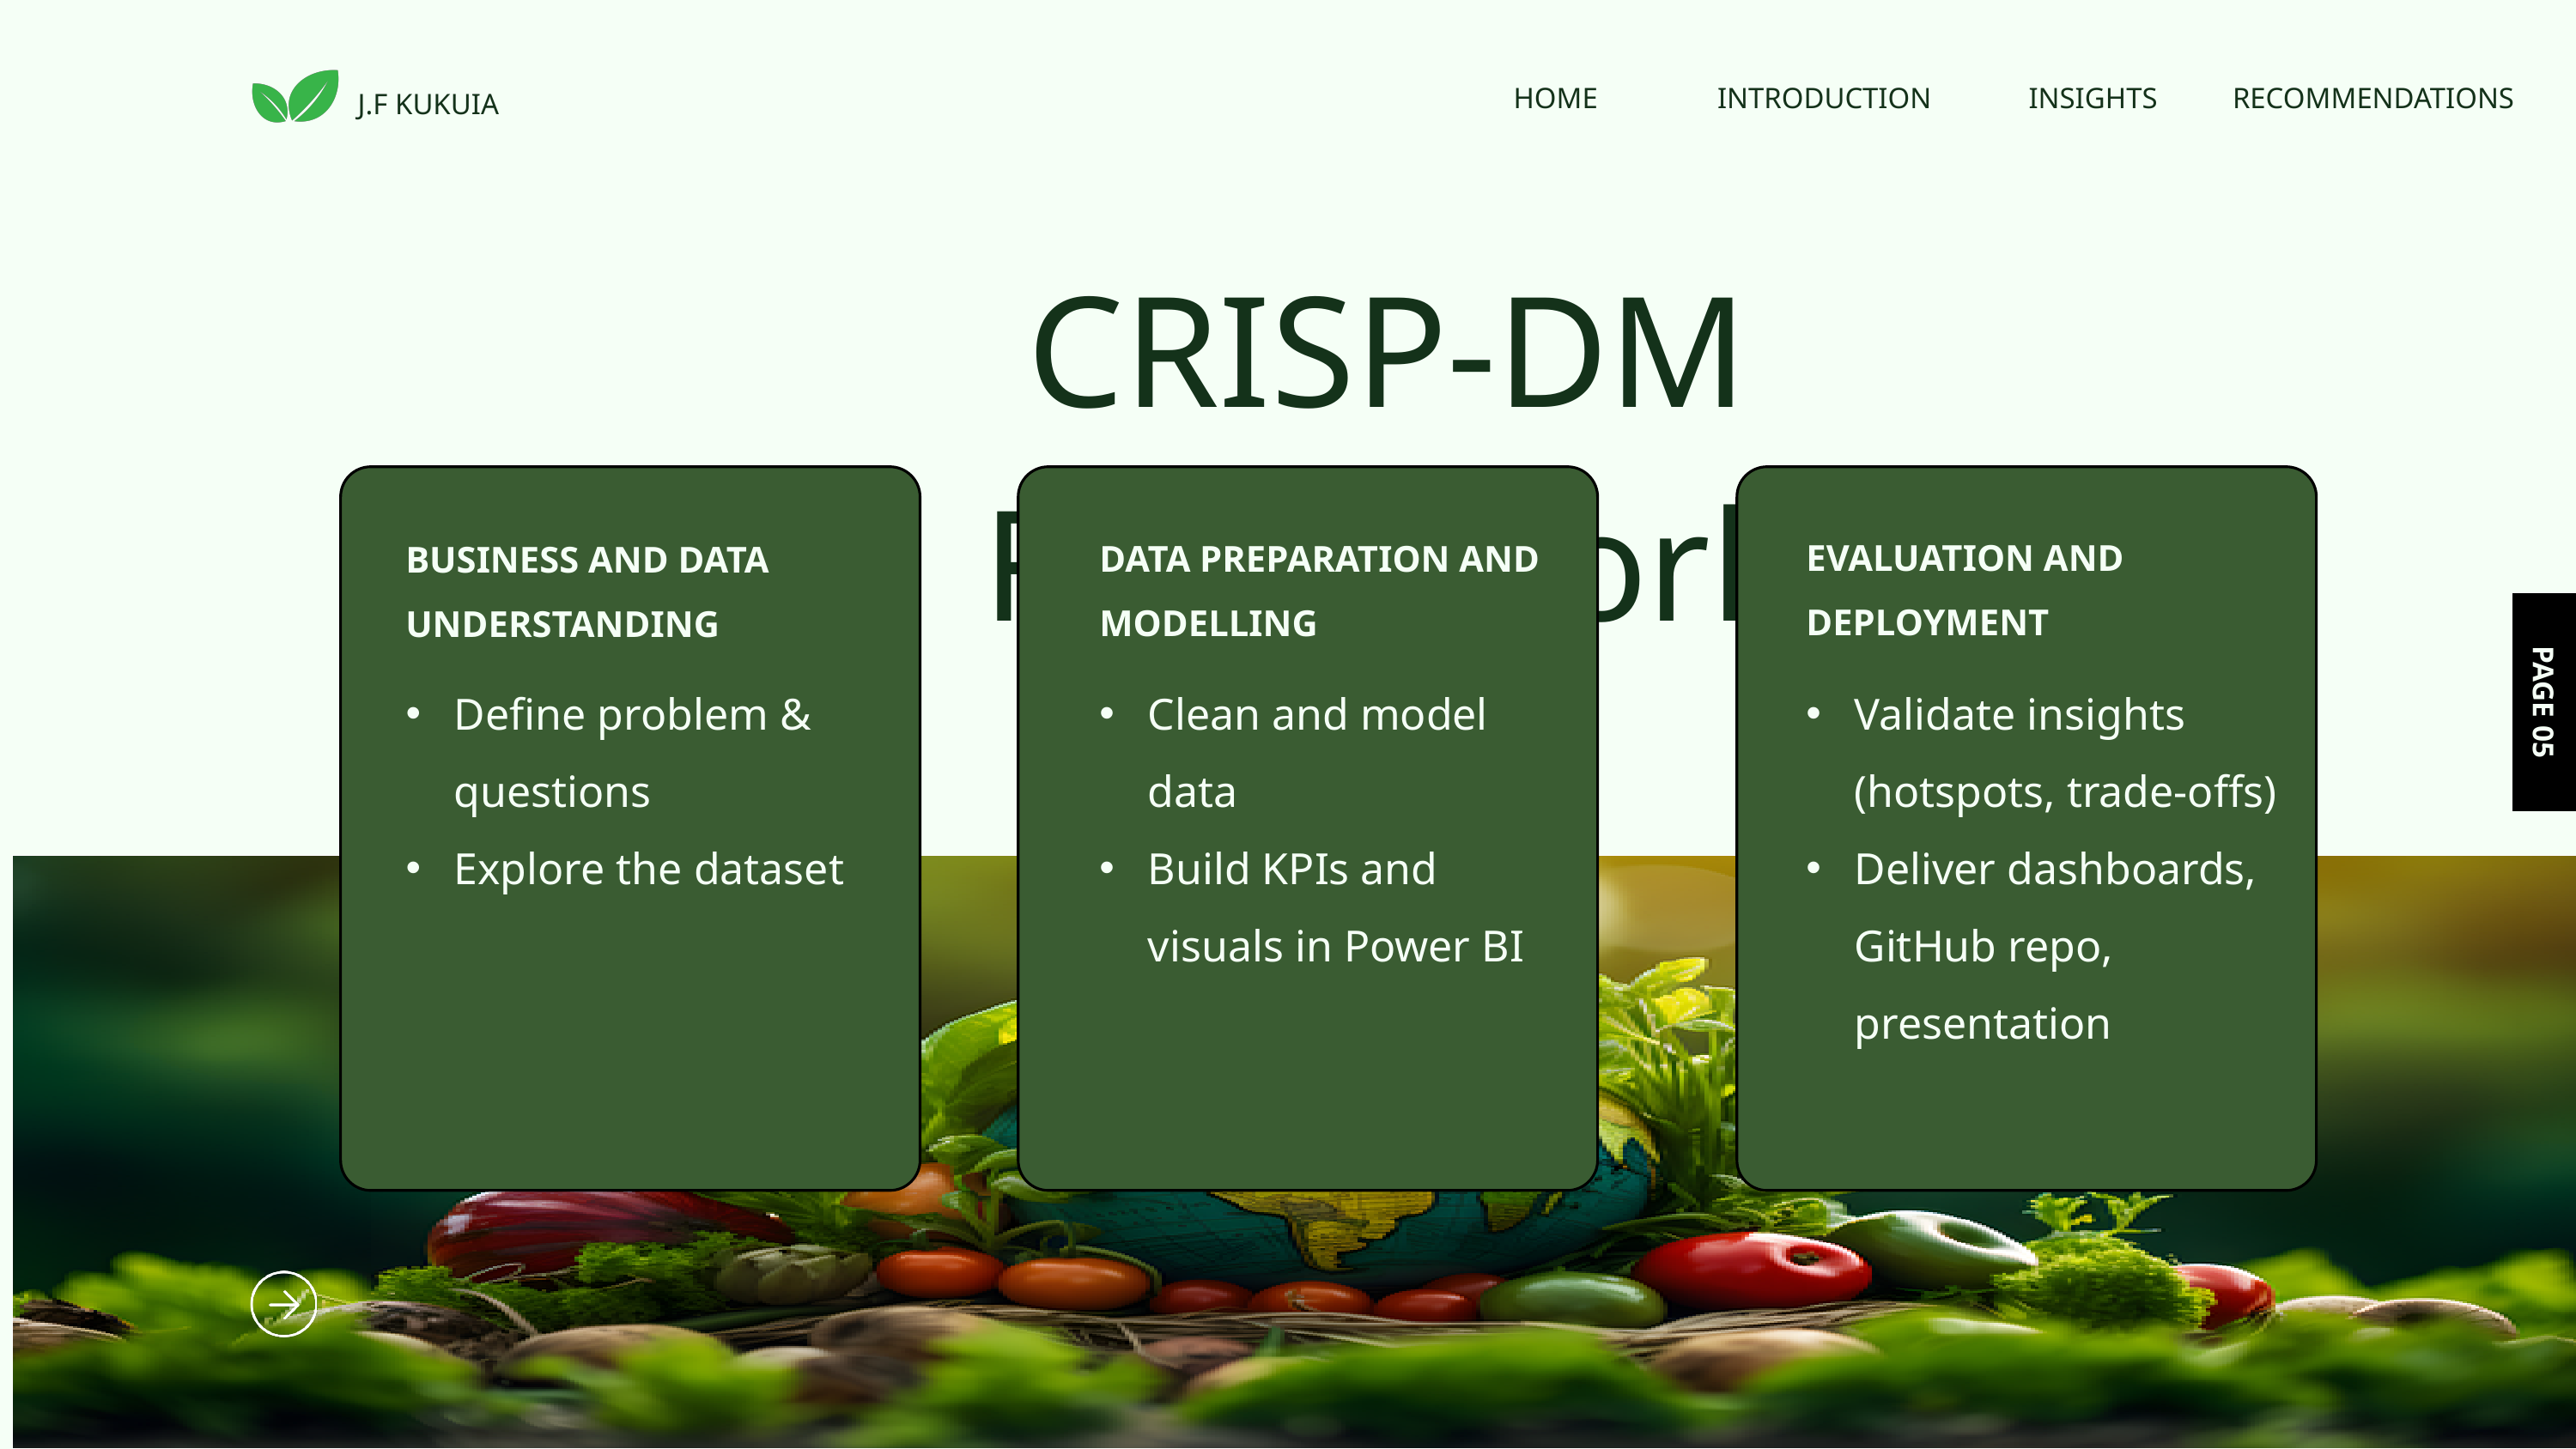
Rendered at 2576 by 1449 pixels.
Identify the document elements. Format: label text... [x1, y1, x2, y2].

text_box INTRODUCTION [1717, 74, 1959, 114]
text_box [12, 854, 2576, 1449]
text_box [250, 69, 341, 124]
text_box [1736, 466, 2317, 1191]
text_box RECOMMENDATIONS [2233, 74, 2550, 114]
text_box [340, 466, 920, 1191]
text_box J.F KUKUIA [357, 80, 628, 120]
text_box HOME [1513, 74, 1643, 114]
text_box CRISP-DM Framework [671, 223, 2104, 652]
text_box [2512, 593, 2576, 811]
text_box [1018, 466, 1598, 1191]
text_box INSIGHTS [2028, 74, 2233, 114]
